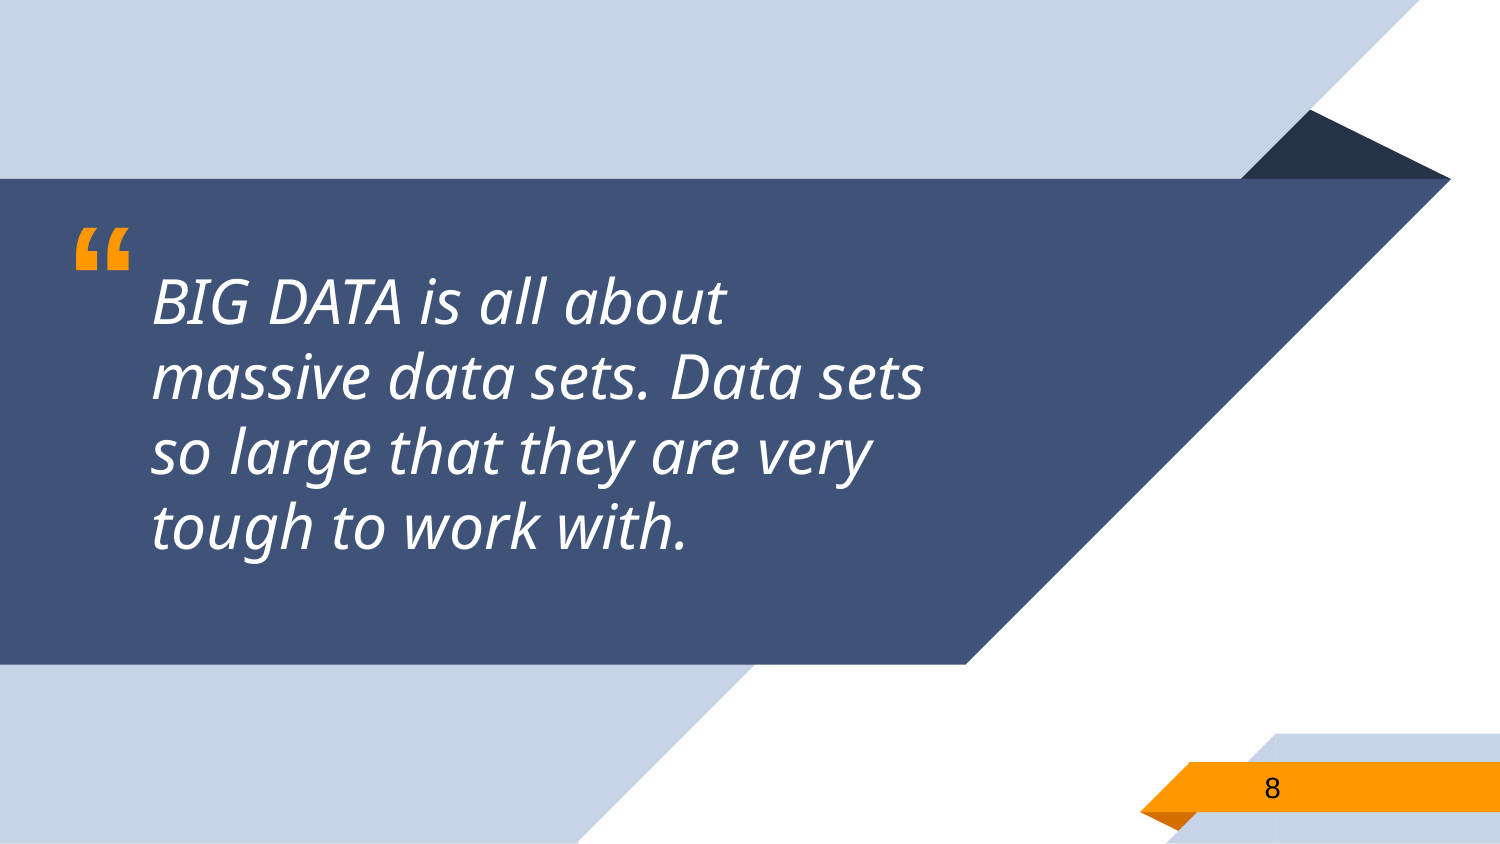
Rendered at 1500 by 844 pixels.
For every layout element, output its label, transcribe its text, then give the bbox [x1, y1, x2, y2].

slide_number 8 [1249, 760, 1494, 813]
list BIG DATA is all about massive data sets. Data sets so large that they are very tough to work with. [136, 247, 972, 597]
